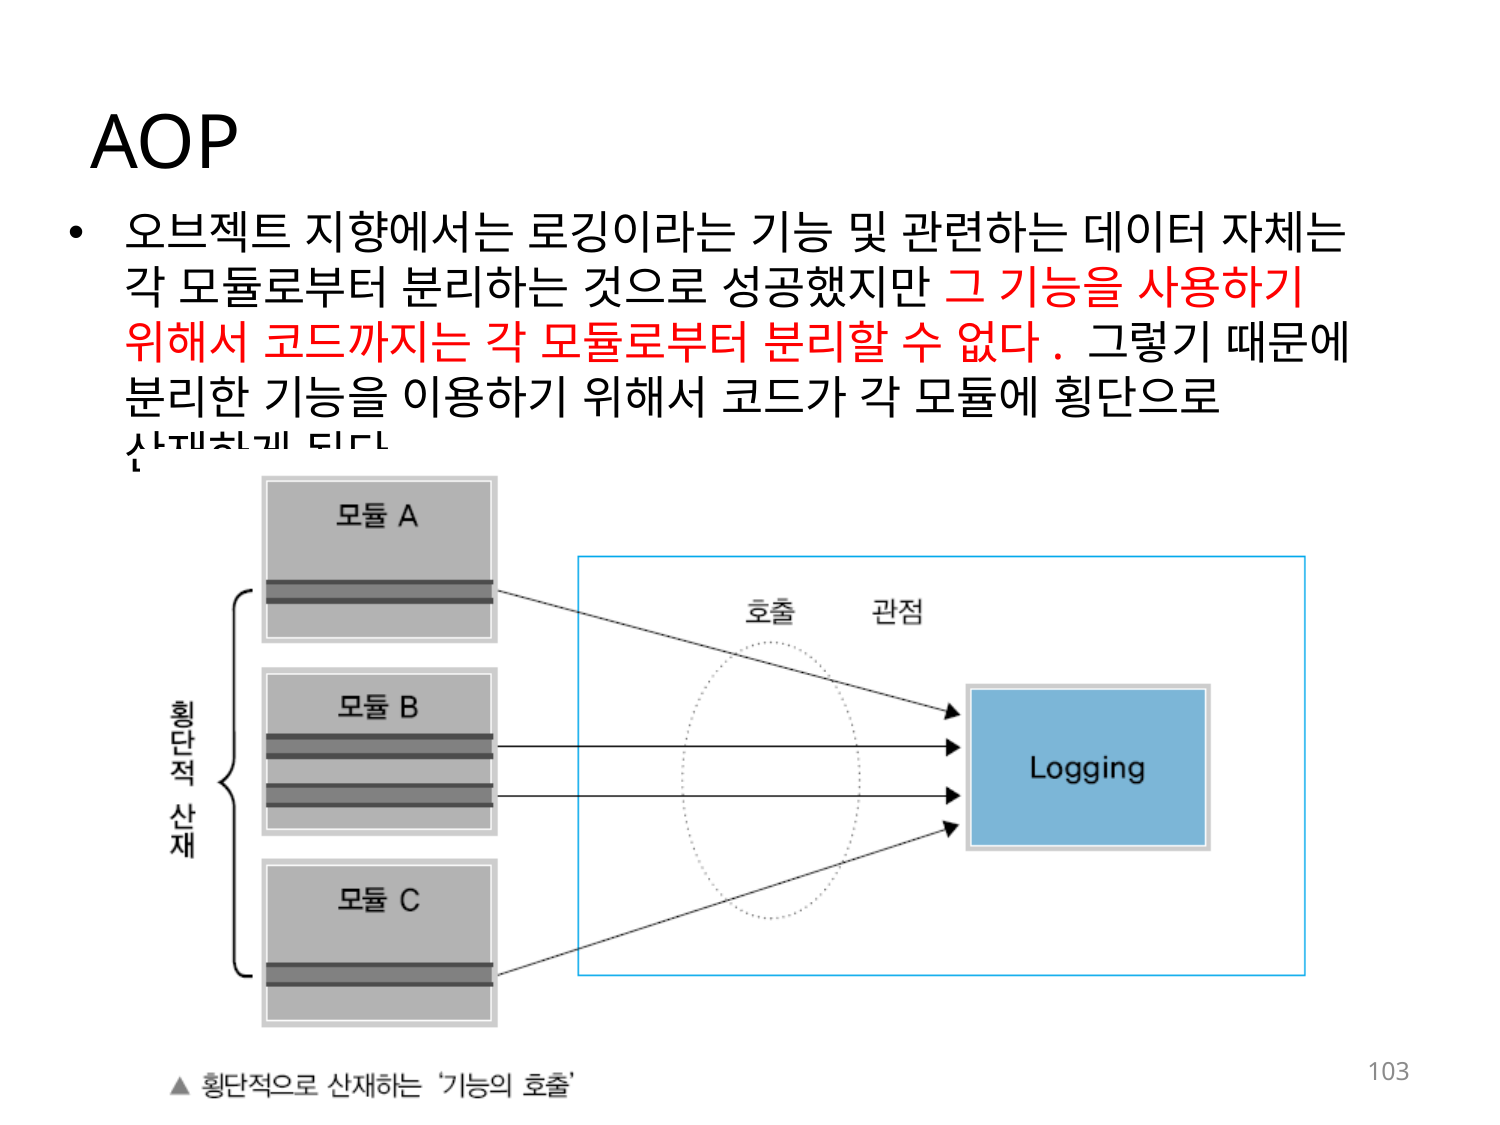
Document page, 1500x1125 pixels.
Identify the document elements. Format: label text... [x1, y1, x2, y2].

title AOP [75, 45, 1425, 233]
picture [140, 449, 1339, 1118]
list 오브젝트 지향에서는 로깅이라는 기능 및 관련하는 데이터 자체는 각 모듈로부터 분리하는 것으로 성공했지만 그 기능을 사용하기 위해서 코드까지는 각 모듈로부터 분리할 수 없다. 그렇기 때문에 분리한 기능을 이용하기 위해서 코드가 각 모듈에 횡단으로 산재하게 된다. [53, 196, 1404, 939]
slide_number 103 [1344, 1042, 1425, 1103]
